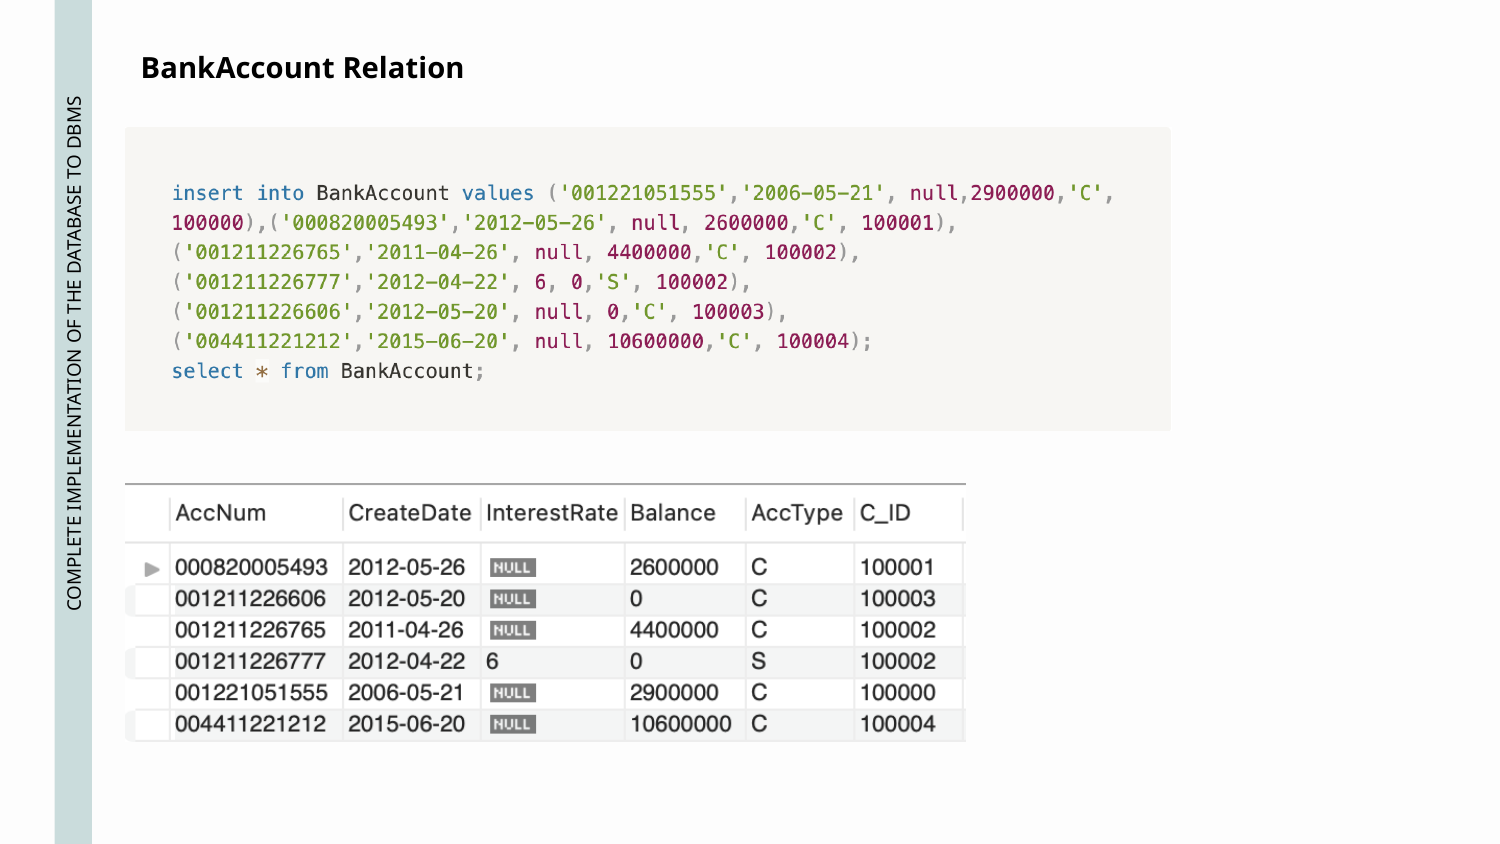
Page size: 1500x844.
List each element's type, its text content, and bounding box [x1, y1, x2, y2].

title COMPLETE IMPLEMENTATION OF THE DATABASE TO DBMS [56, 81, 91, 788]
picture [125, 483, 966, 743]
text_box BankAccount Relation [125, 29, 566, 107]
picture [125, 127, 1172, 431]
